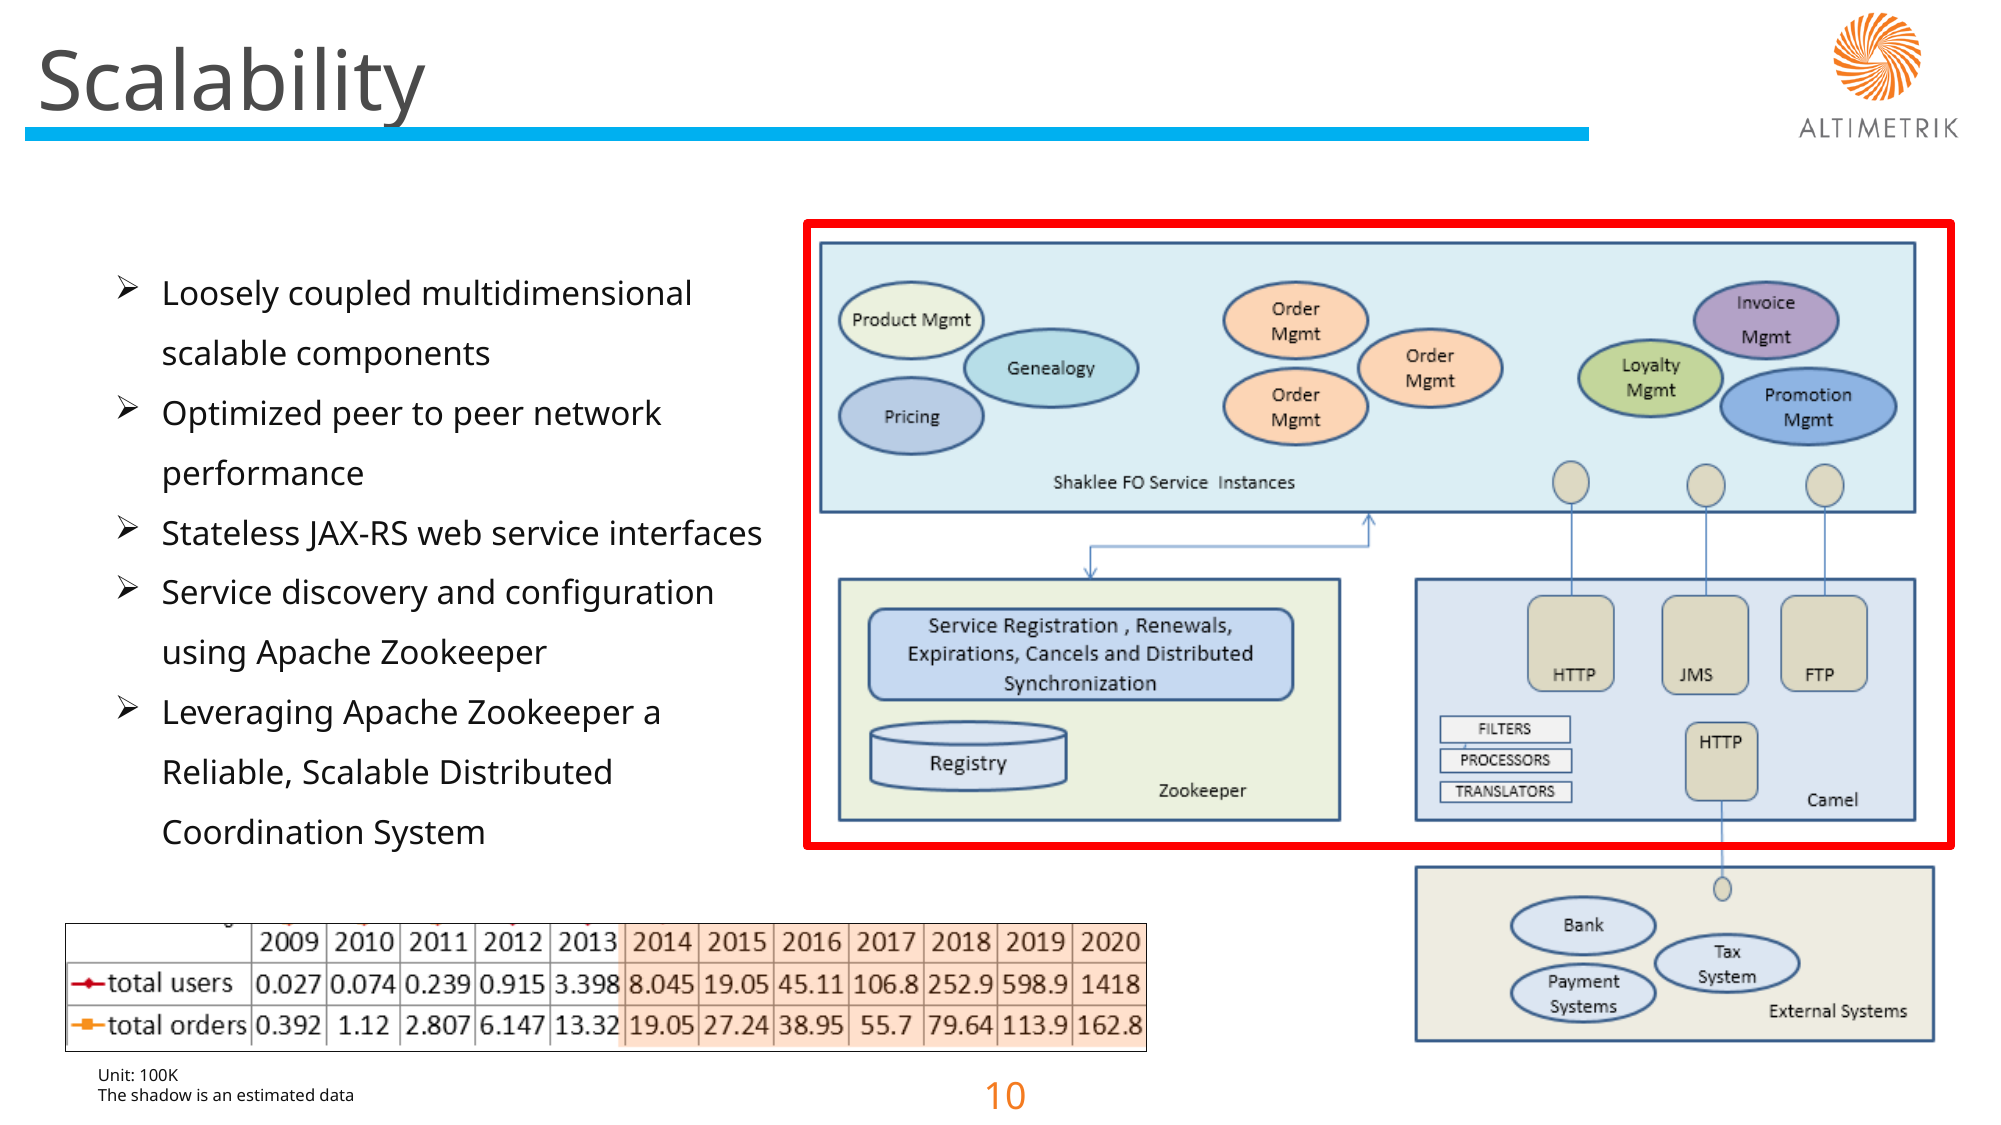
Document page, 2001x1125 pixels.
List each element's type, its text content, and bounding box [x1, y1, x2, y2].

picture [1796, 0, 1960, 151]
text_box Unit: 100K The shadow is an estimated data [83, 1061, 609, 1112]
title Scalability [19, 20, 1807, 134]
picture [65, 223, 1952, 1053]
text_box Loosely coupled multidimensional scalable components Optimized peer to peer network performance Stateless JAX-RS web service interfaces Service discovery and configuration using Apache Zookeeper Leveraging Apache Zookeeper a Reliable, Scalable Distributed Coordination System [25, 244, 792, 1084]
